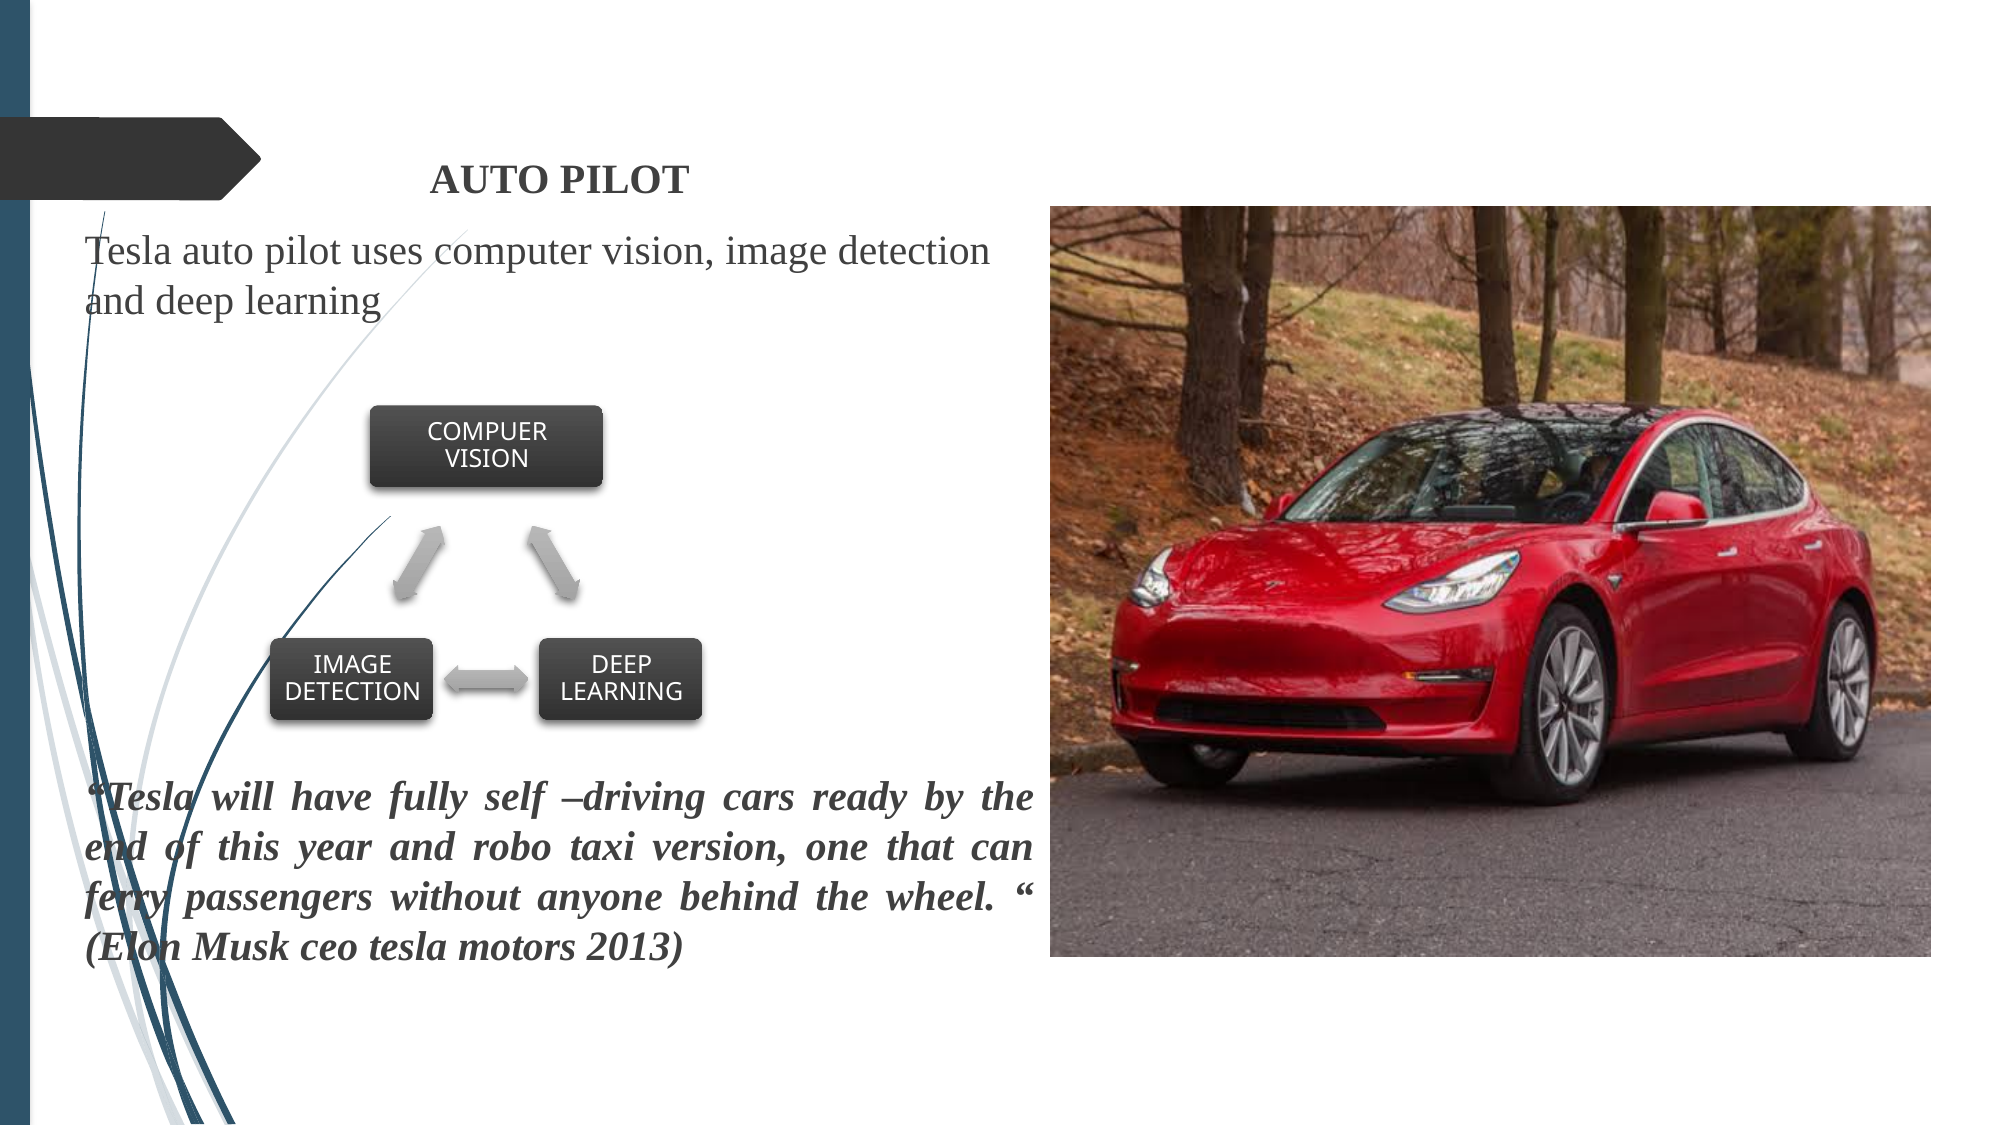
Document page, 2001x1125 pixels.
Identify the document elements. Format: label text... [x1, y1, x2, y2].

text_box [270, 324, 703, 801]
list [1049, 206, 1931, 957]
list AUTO PILOT Tesla auto pilot uses computer vision, image detection and deep learning “Tesla will have fully self –driving cars ready by the end of this year and robo taxi version, one that can ferry passengers without anyone behind the wheel. “ (Elon Musk ceo tesla motors 2013) [69, 144, 1050, 981]
